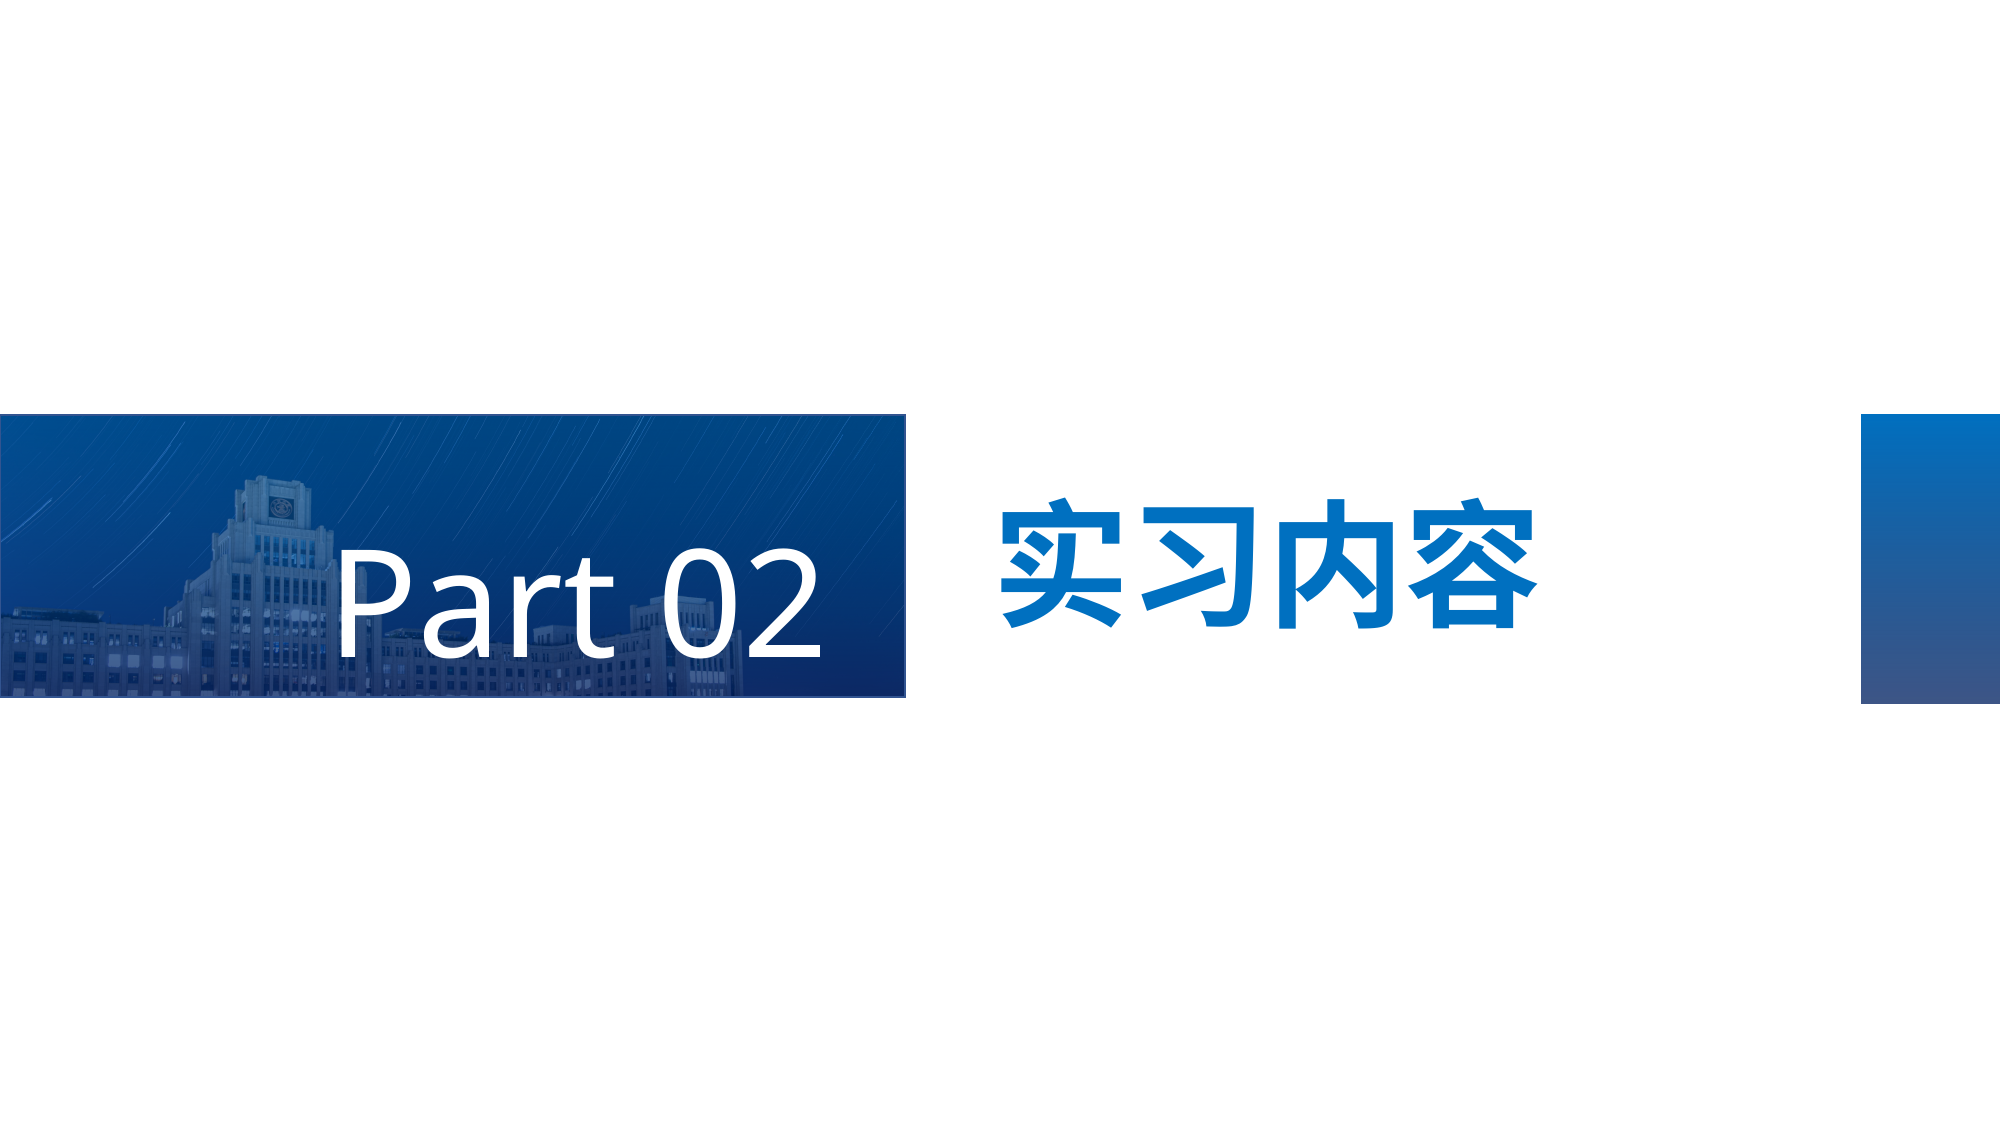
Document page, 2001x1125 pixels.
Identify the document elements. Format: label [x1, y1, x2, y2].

text_box [0, 414, 2000, 704]
